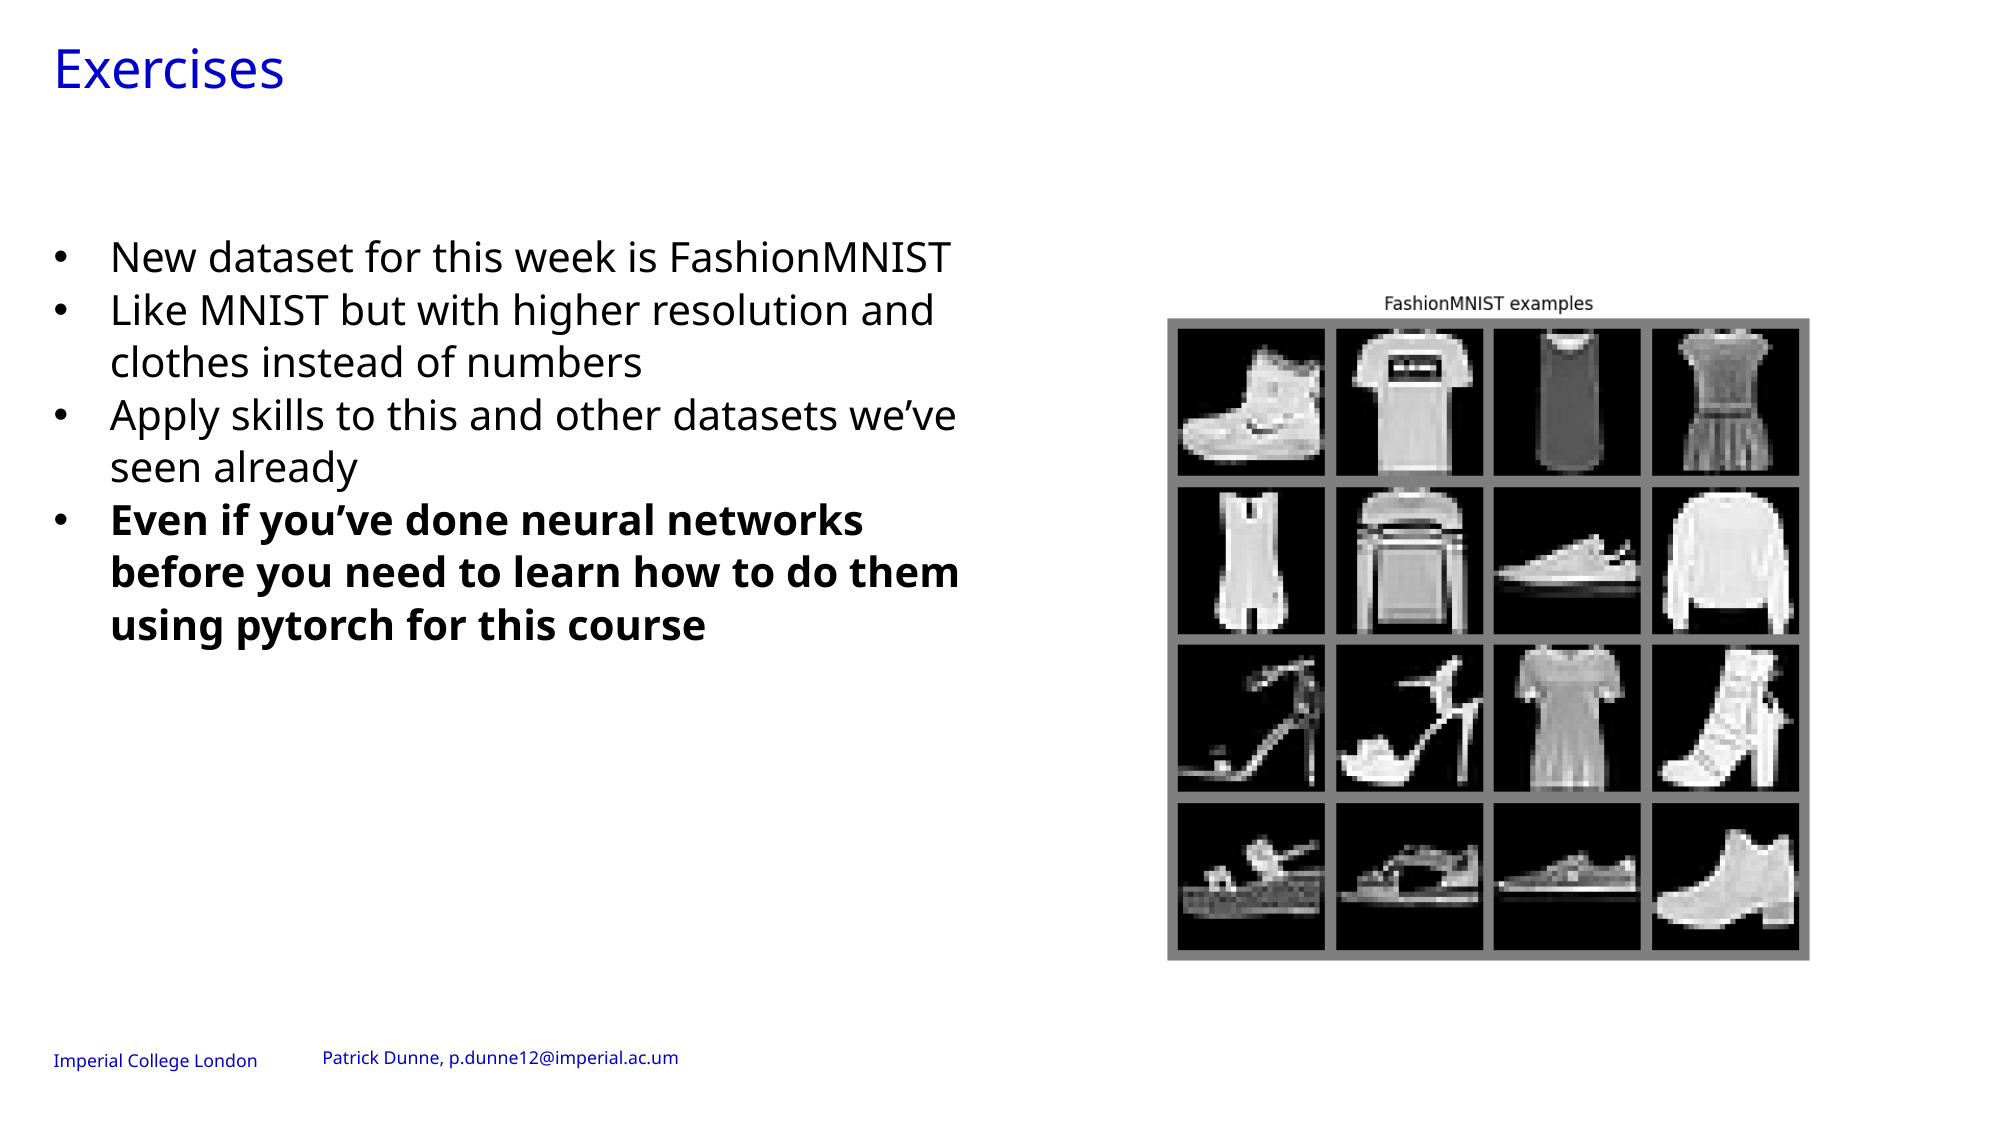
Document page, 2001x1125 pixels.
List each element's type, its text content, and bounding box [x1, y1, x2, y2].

title Exercises [53, 41, 1947, 104]
footer Patrick Dunne, p.dunne12@imperial.ac.um [322, 1048, 884, 1072]
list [1157, 285, 1820, 971]
list New dataset for this week is FashionMNIST Like MNIST but with higher resolution and clothes instead of numbers Apply skills to this and other datasets we’ve seen already Even if you’ve done neural networks before you need to learn how to do them using pytorch for this course [53, 228, 970, 1028]
